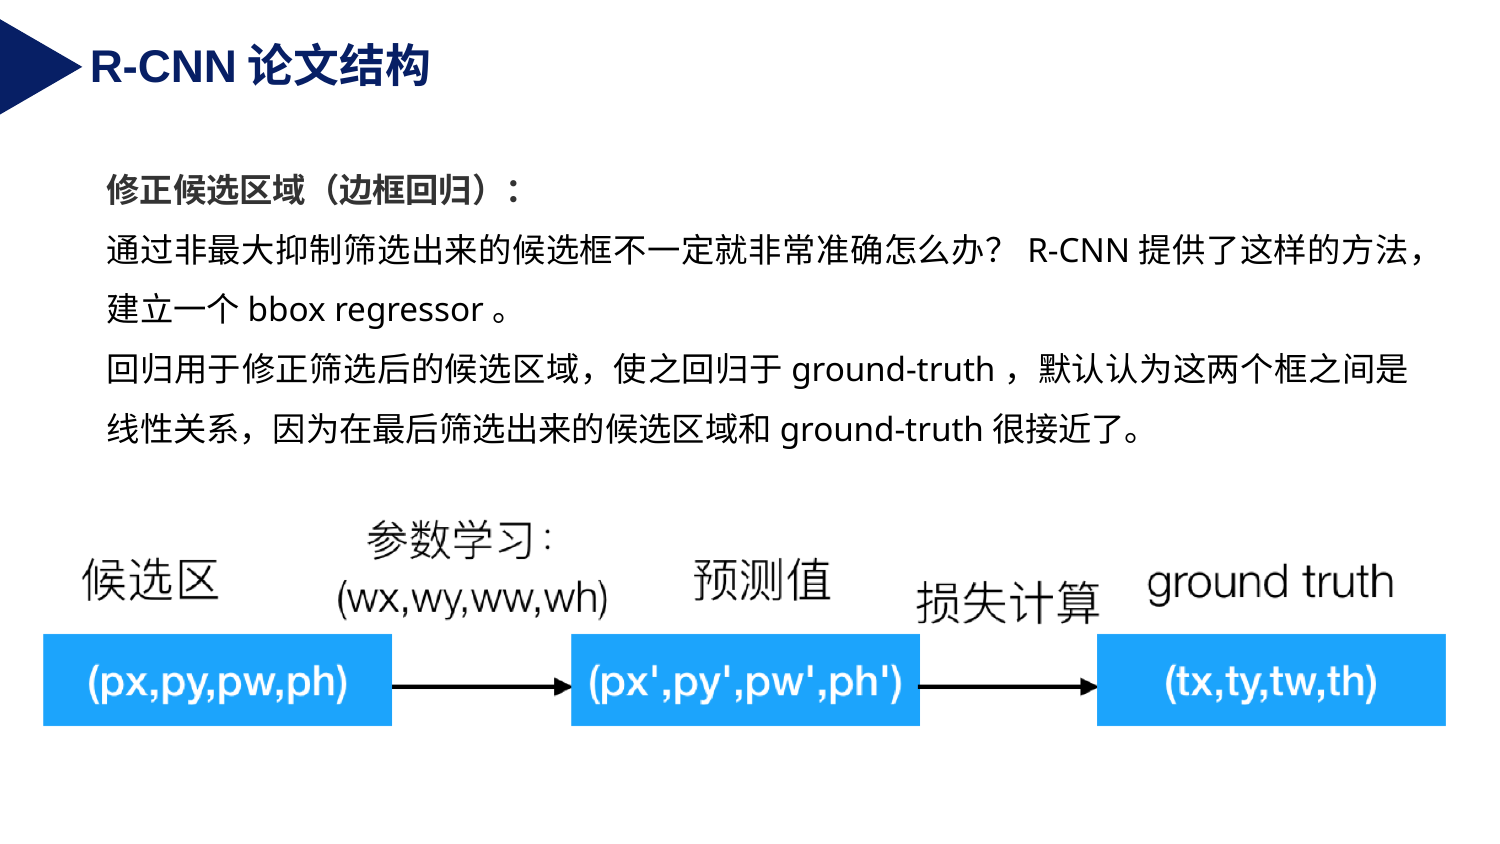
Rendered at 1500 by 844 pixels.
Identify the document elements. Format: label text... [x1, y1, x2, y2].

picture [13, 494, 1489, 790]
text_box [750, 421, 800, 472]
text_box R-CNN论文结构 [74, 29, 446, 100]
text_box 修正候选区域（边框回归）： 通过非最大抑制筛选出来的候选框不一定就非常准确怎么办？R-CNN提供了这样的方法，建立一个bbox regressor。 回归用于修正筛选后的候选区域，使之回归于ground-truth，默认认为这两个框之间是线性关系，因为在最后筛选出来的候选区域和ground-truth很接近了。 [91, 141, 1424, 494]
text_box [0, 19, 83, 115]
